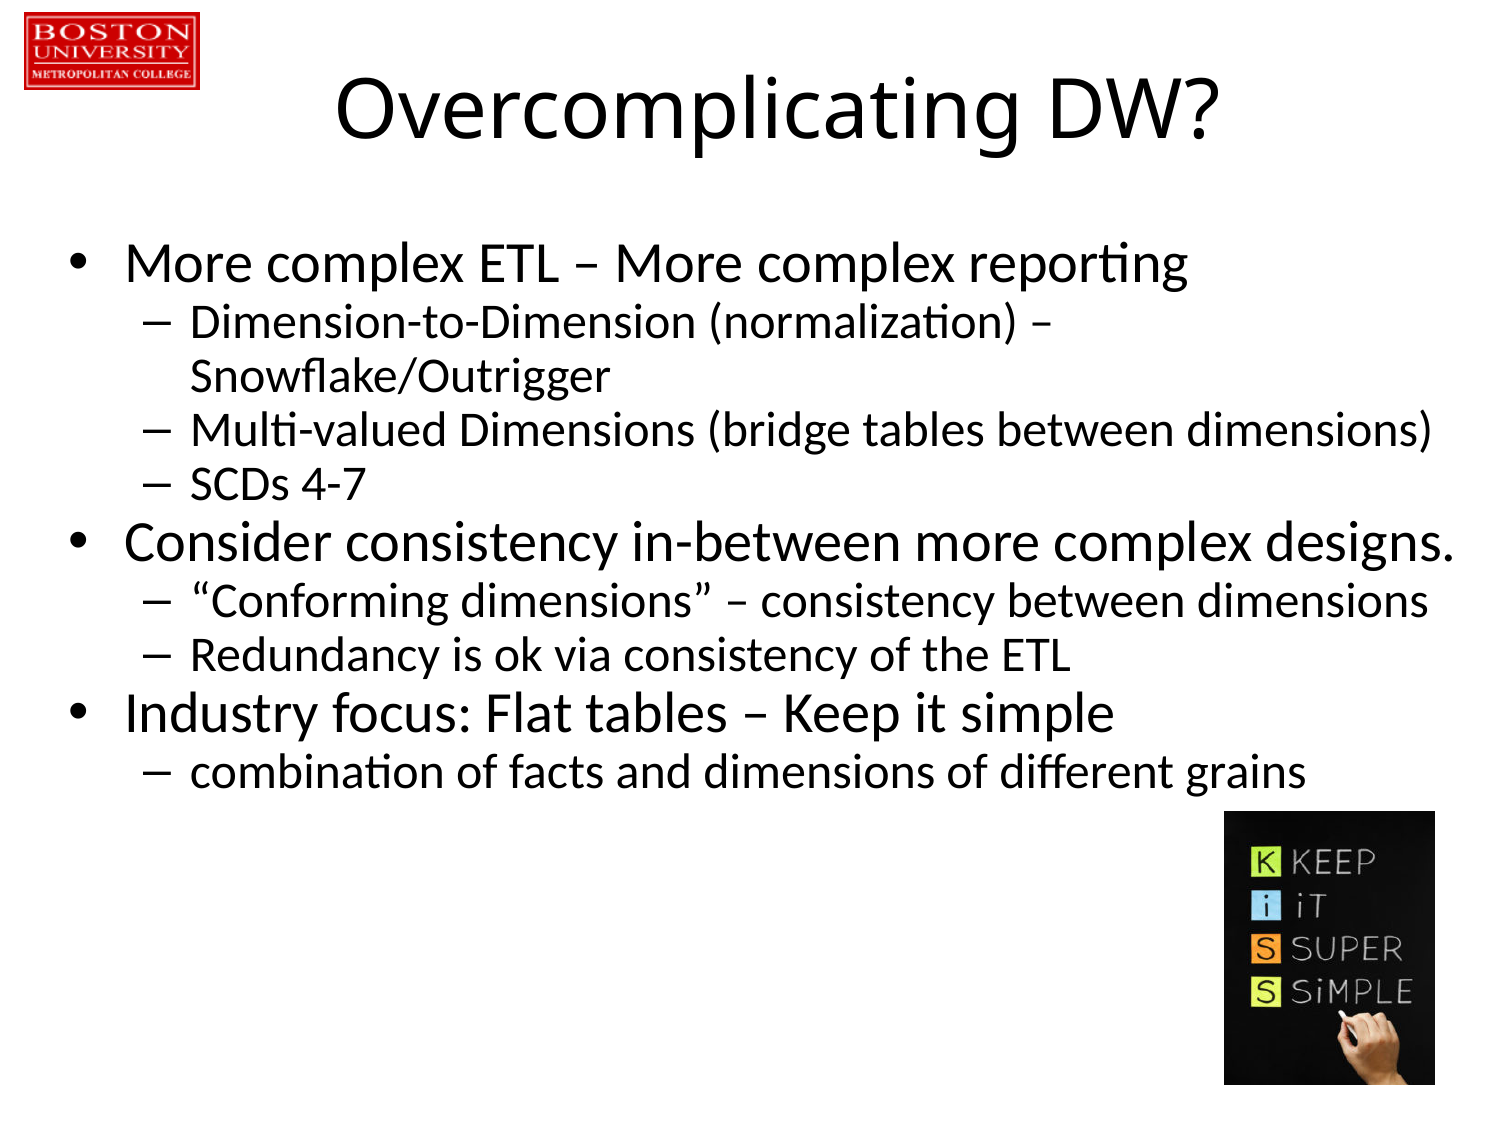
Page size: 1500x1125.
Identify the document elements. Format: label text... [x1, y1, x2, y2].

title Overcomplicating DW? [87, 35, 1468, 163]
list More complex ETL – More complex reporting Dimension-to-Dimension (normalization) – Snowflake/Outrigger Multi-valued Dimensions (bridge tables between dimensions) SCDs 4-7 Consider consistency in-between more complex designs. “Conforming dimensions” – consistency between dimensions Redundancy is ok via consistency of the ETL Industry focus: Flat tables – Keep it simple combination of facts and dimensions of different grains [53, 224, 1500, 825]
picture [24, 12, 201, 90]
picture [1224, 811, 1435, 1085]
